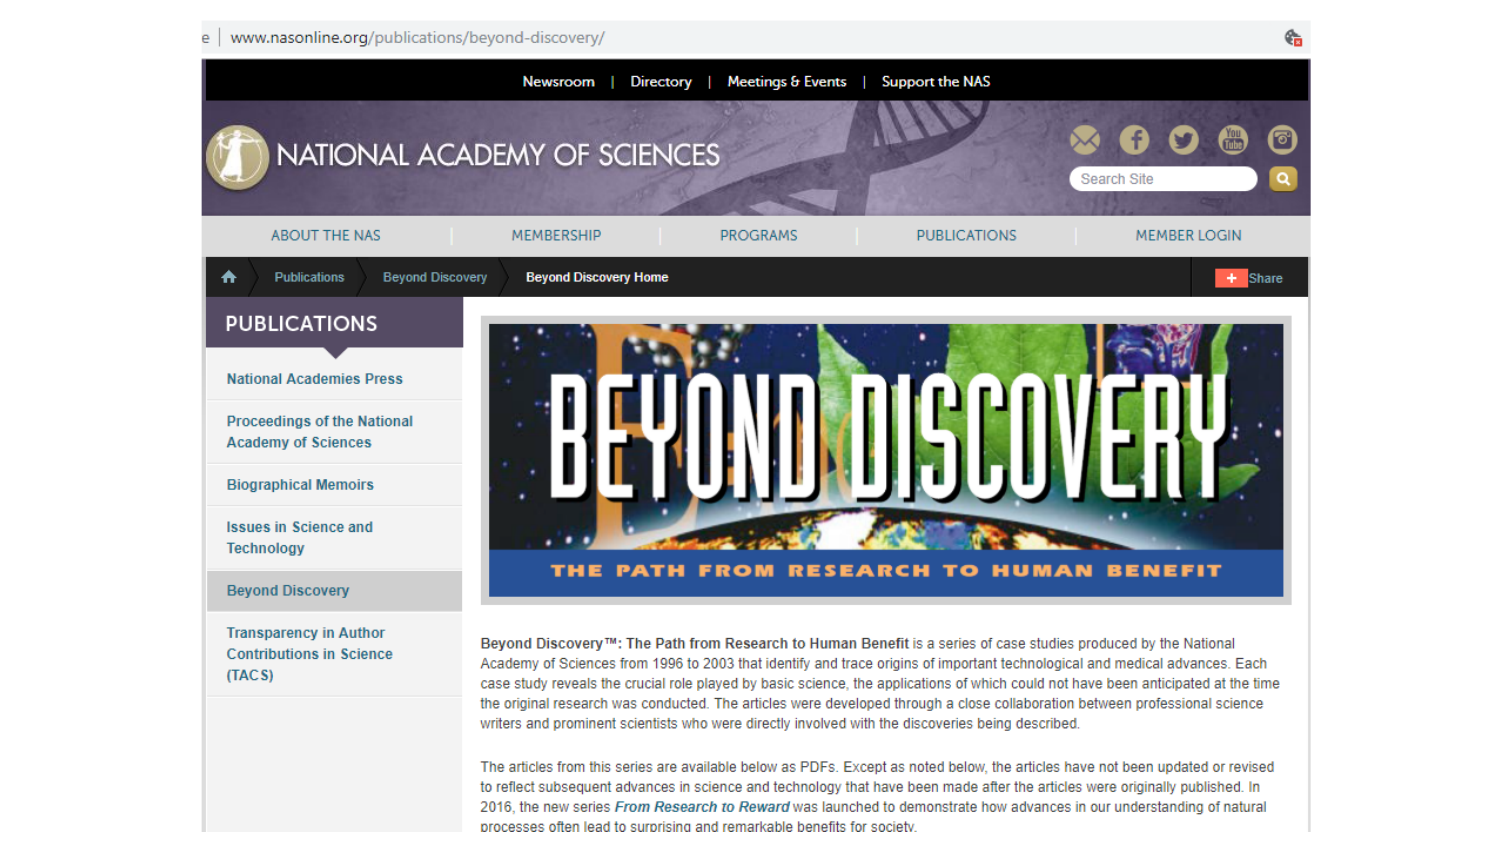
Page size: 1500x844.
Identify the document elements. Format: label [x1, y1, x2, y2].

picture [201, 16, 1311, 832]
